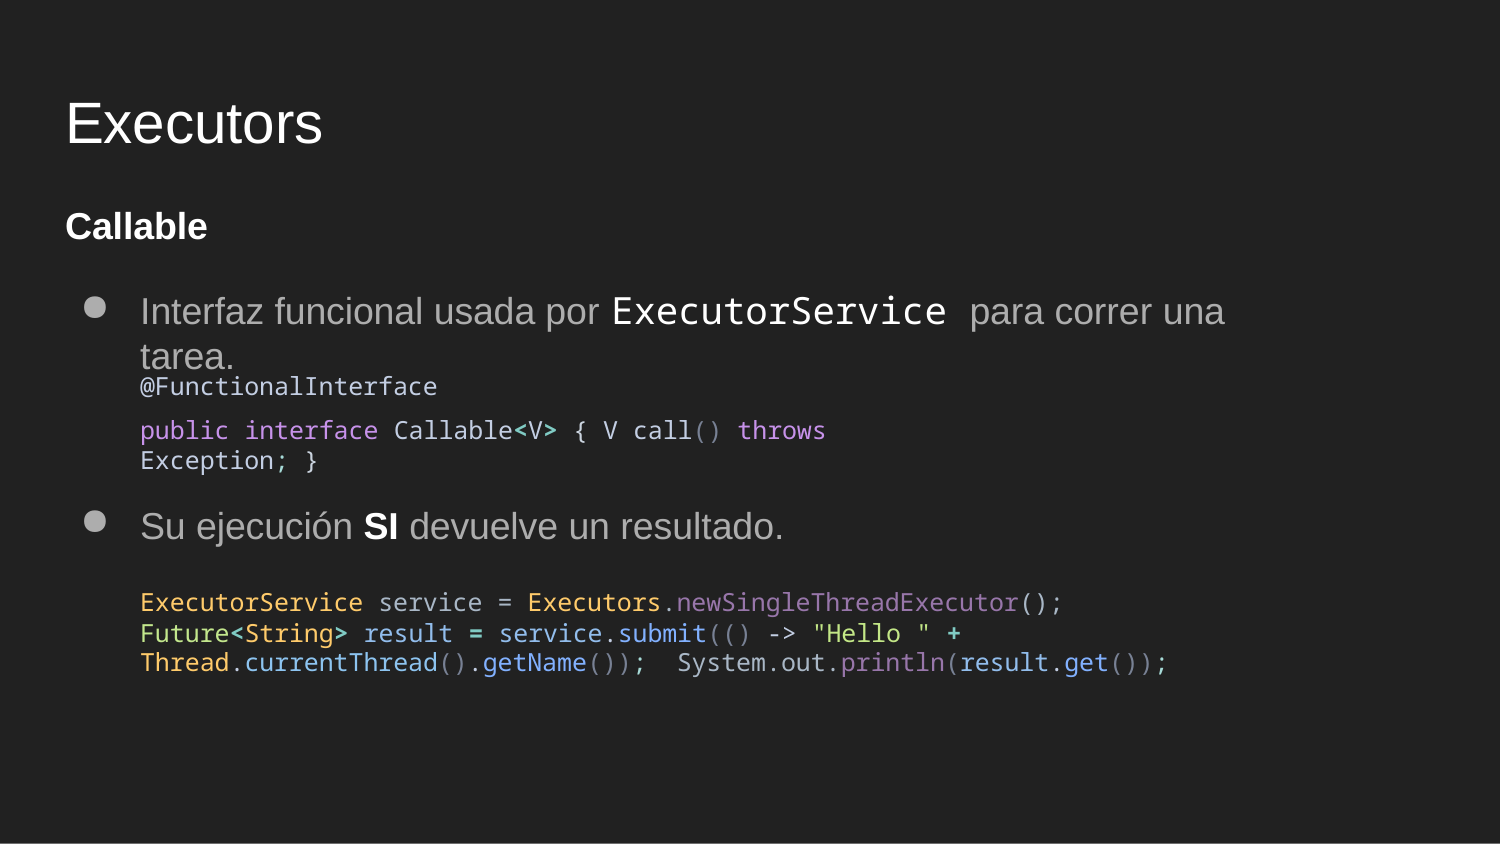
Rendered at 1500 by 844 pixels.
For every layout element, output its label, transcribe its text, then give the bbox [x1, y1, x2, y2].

text_box Su ejecución SI devuelve un resultado. [77, 499, 791, 547]
text_box @FunctionalInterface public interface Callable<V> { V call() throws Exception; } [138, 354, 954, 475]
title Executors [63, 82, 327, 226]
text_box Callable Interfaz funcional usada por ExecutorService para correr una tarea. [63, 199, 1301, 378]
text_box ExecutorService service = Executors.newSingleThreadExecutor(); Future<String> result = service.submit(() -> "Hello " + Thread.currentThread().getName()); System.out.println(result.get()); [138, 584, 1380, 677]
